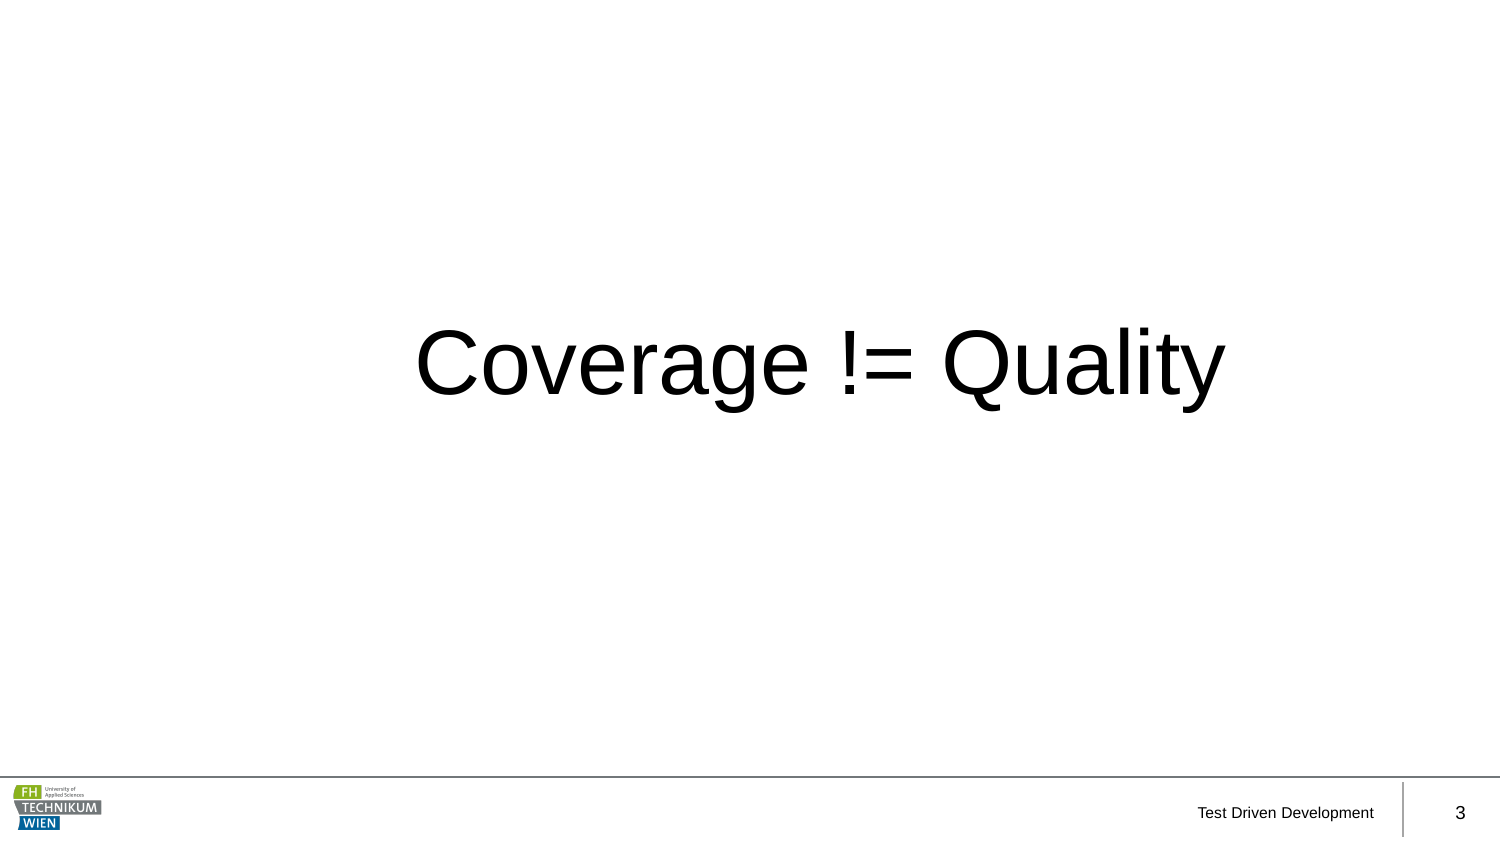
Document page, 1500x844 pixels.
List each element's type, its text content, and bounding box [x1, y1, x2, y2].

picture [0, 771, 115, 844]
text_box Coverage != Quality [399, 295, 1243, 421]
footer Test Driven Development [458, 789, 1389, 835]
slide_number 3 [1401, 789, 1481, 835]
